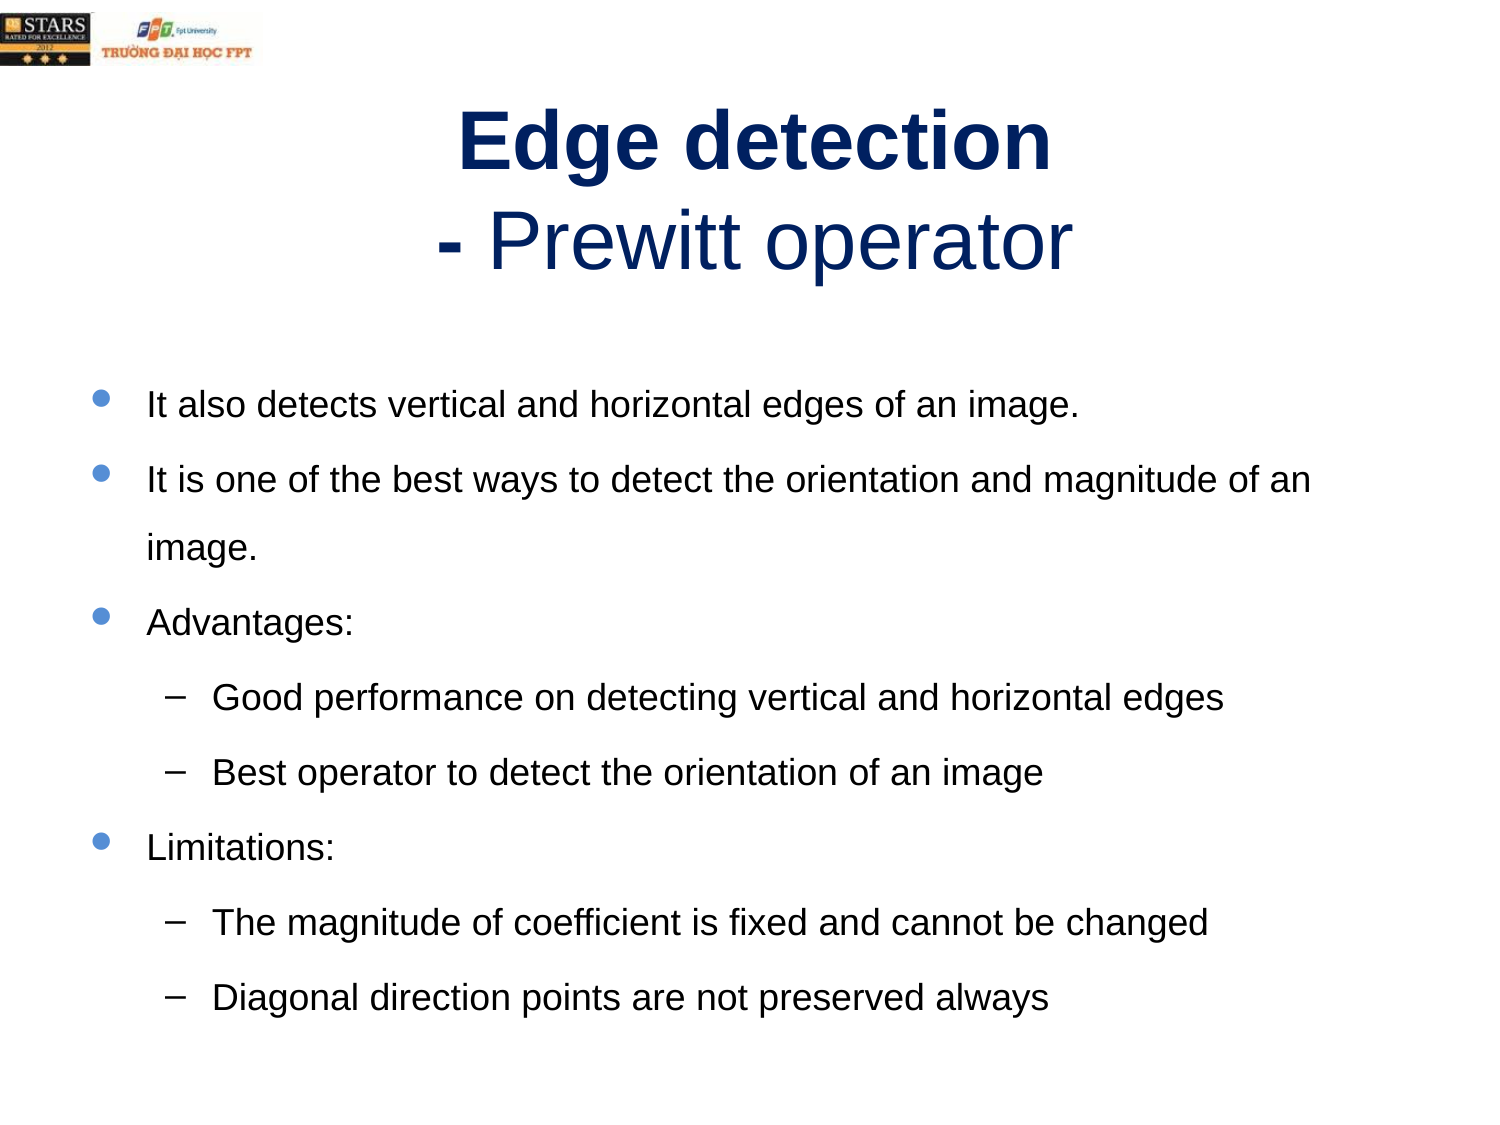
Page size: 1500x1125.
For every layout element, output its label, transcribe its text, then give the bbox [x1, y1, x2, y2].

picture [0, 12, 263, 66]
list It also detects vertical and horizontal edges of an image. It is one of the best ways to detect the orientation and magnitude of an image. Advantages: Good performance on detecting vertical and horizontal edges Best operator to detect the orientation of an image Limitations: The magnitude of coefficient is fixed and cannot be changed Diagonal direction points are not preserved always [75, 350, 1425, 1043]
title Edge detection - Prewitt operator [80, 97, 1431, 275]
